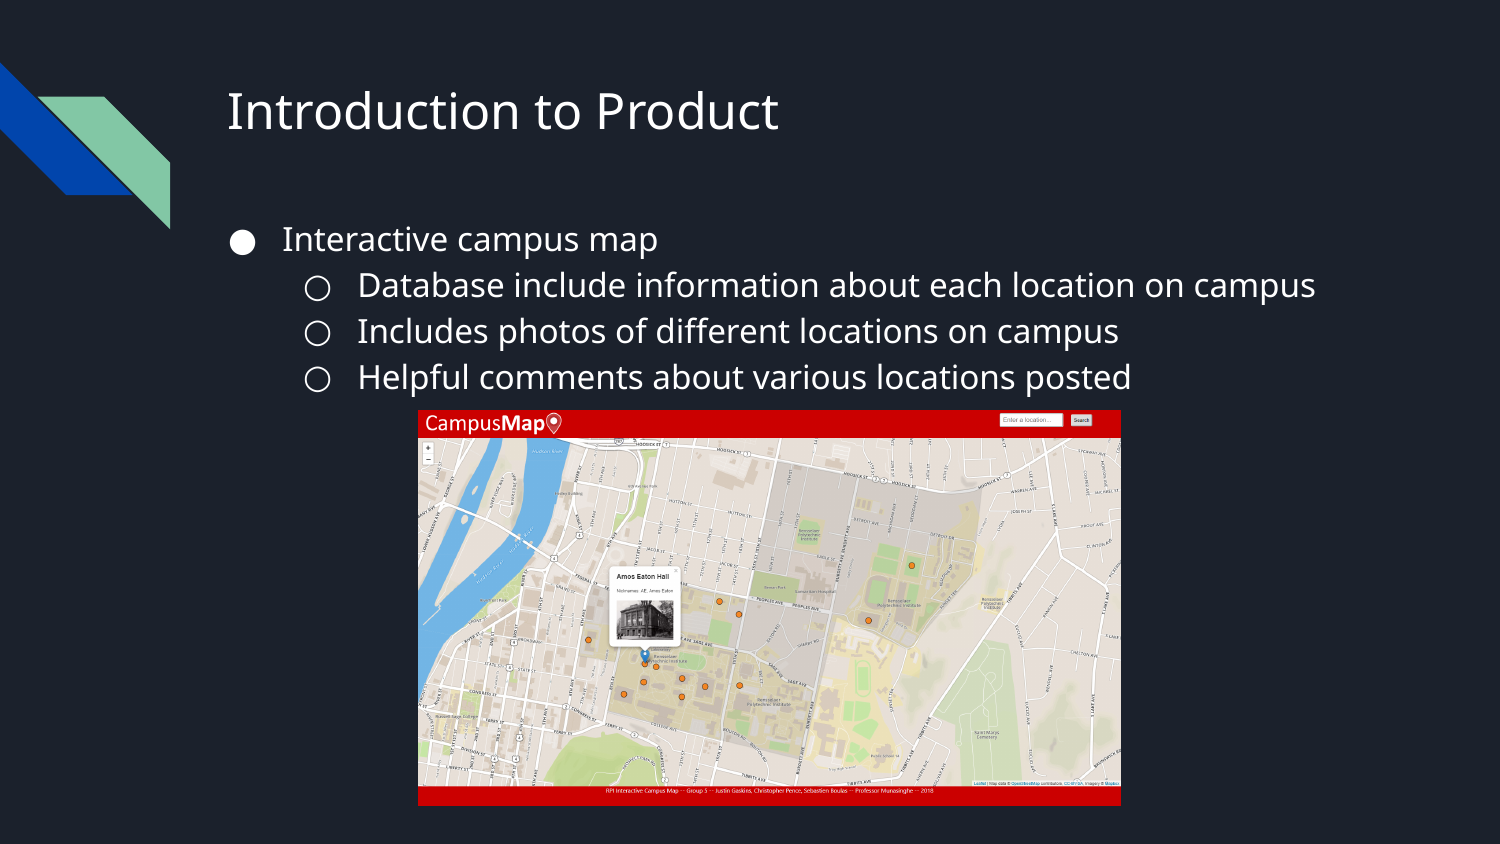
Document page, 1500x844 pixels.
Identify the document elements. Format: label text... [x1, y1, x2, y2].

picture [418, 409, 1121, 806]
list Interactive campus map Database include information about each location on campus Includes photos of different locations on campus Helpful comments about various locations posted [192, 197, 1347, 675]
title Introduction to Product [212, 64, 1368, 215]
